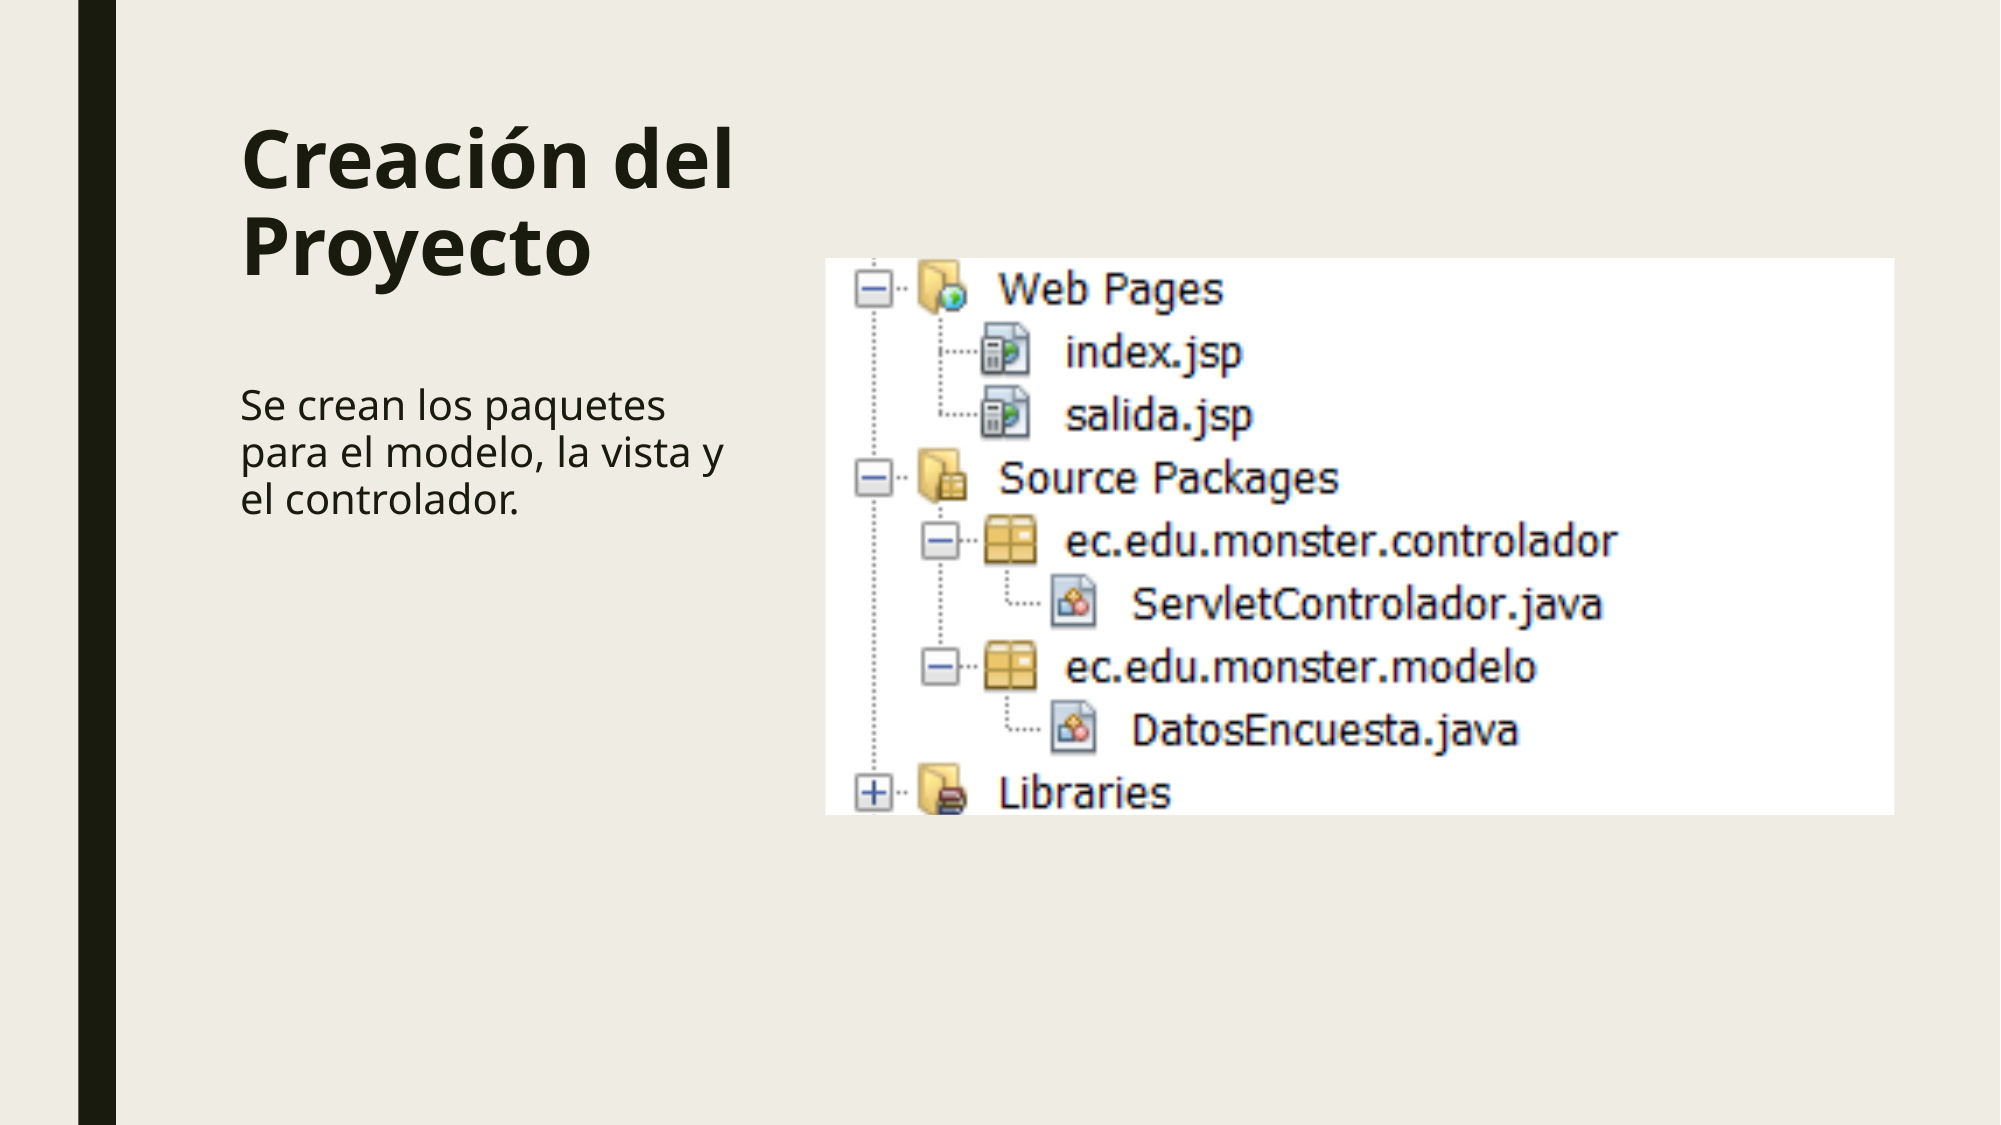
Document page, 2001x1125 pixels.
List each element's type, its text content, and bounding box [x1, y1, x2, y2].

title Creación del Proyecto [225, 112, 764, 357]
list Se crean los paquetes para el modelo, la vista y el controlador. [225, 375, 764, 963]
picture [825, 258, 1895, 815]
